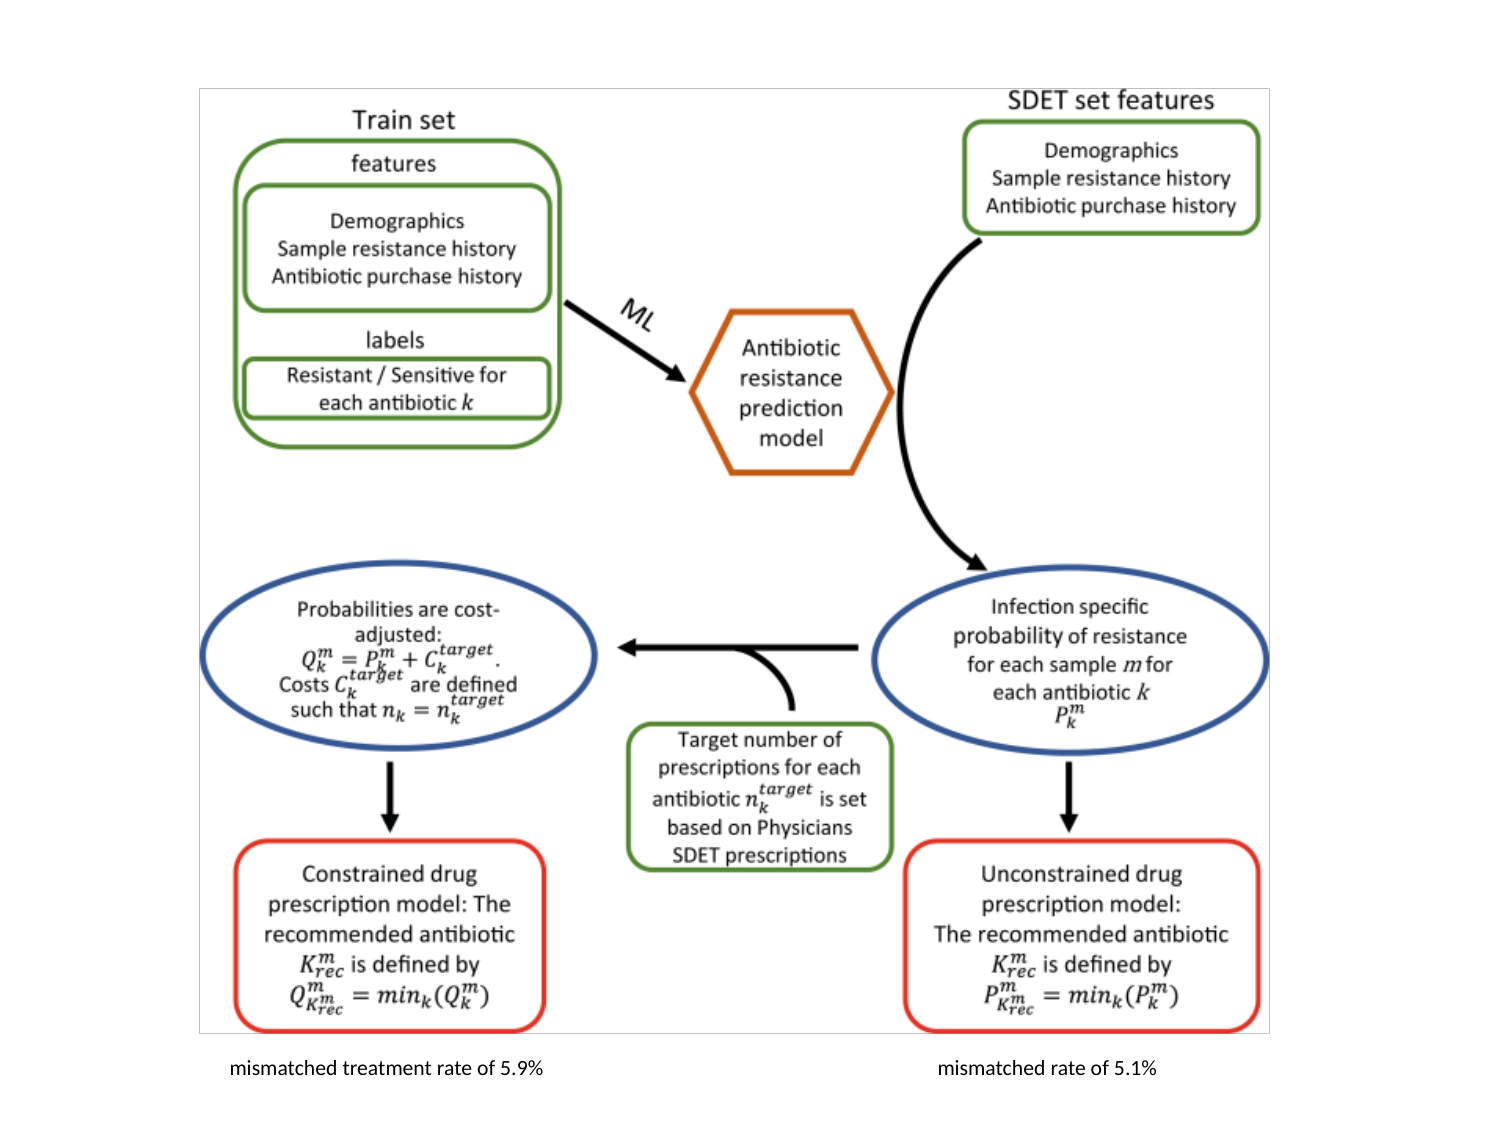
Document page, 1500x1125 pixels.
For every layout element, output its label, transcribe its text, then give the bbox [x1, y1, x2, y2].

picture [180, 80, 1317, 1042]
text_box mismatched rate of 5.1% [922, 1050, 1173, 1102]
text_box mismatched treatment rate of 5.9% [214, 1050, 559, 1102]
